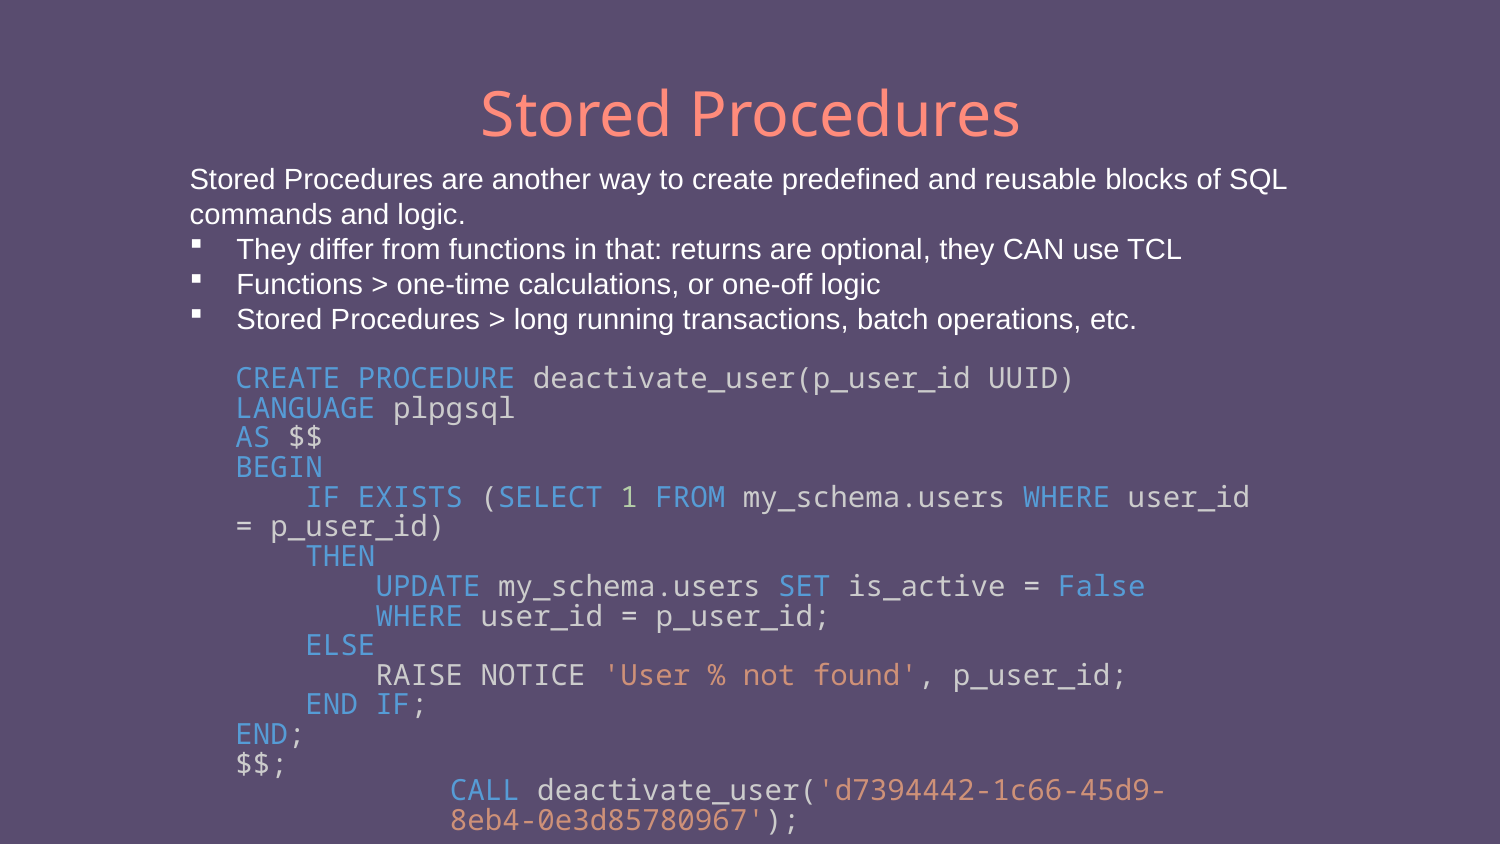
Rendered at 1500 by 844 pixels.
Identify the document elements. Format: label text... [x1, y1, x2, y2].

text_box Stored Procedures are another way to create predefined and reusable blocks of SQL commands and logic. They differ from functions in that: returns are optional, they CAN use TCL Functions > one-time calculations, or one-off logic Stored Procedures > long running transactions, batch operations, etc. [174, 152, 1329, 413]
text_box CREATE PROCEDURE deactivate_user(p_user_id UUID) LANGUAGE plpgsql AS $$ BEGIN IF EXISTS (SELECT 1 FROM my_schema.users WHERE user_id = p_user_id) THEN UPDATE my_schema.users SET is_active = False WHERE user_id = p_user_id; ELSE RAISE NOTICE 'User % not found', p_user_id; END IF; END; $$; [220, 357, 1283, 788]
title Stored Procedures [116, 58, 1387, 153]
text_box CALL deactivate_user('d7394442-1c66-45d9-8eb4-0e3d85780967'); [435, 769, 1185, 844]
